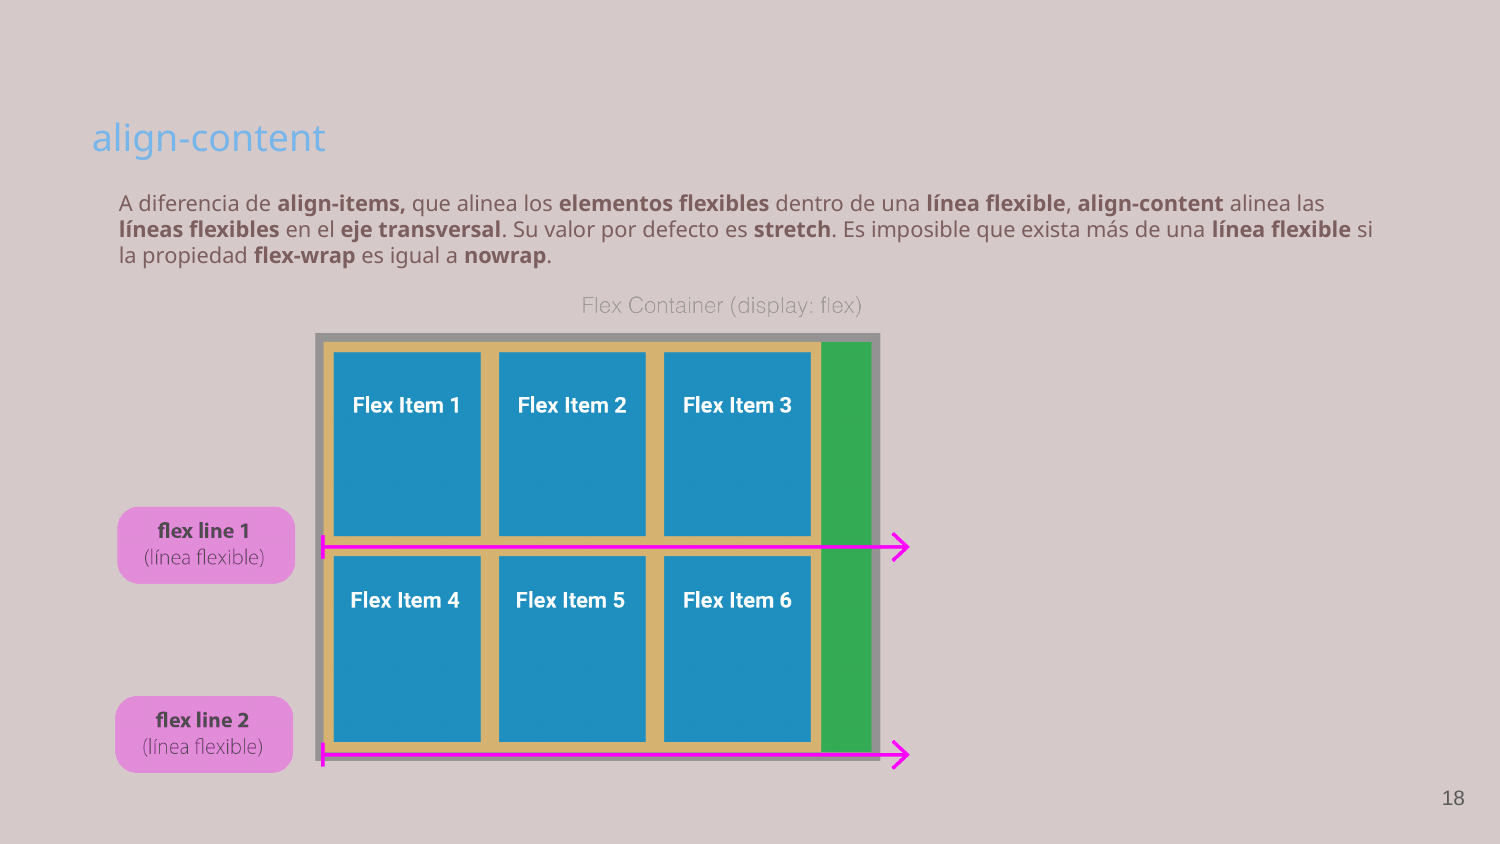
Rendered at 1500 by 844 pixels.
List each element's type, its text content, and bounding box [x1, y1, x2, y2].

text_box align-content [76, 98, 1090, 174]
picture [114, 296, 911, 773]
text_box A diferencia de align-items, que alinea los elementos flexibles dentro de una línea flexible, align-content alinea las líneas flexibles en el eje transversal. Su valor por defecto es stretch. Es imposible que exista más de una línea flexible si la propiedad flex-wrap es igual a nowrap. [103, 174, 1397, 283]
slide_number ‹#› [1389, 764, 1480, 830]
